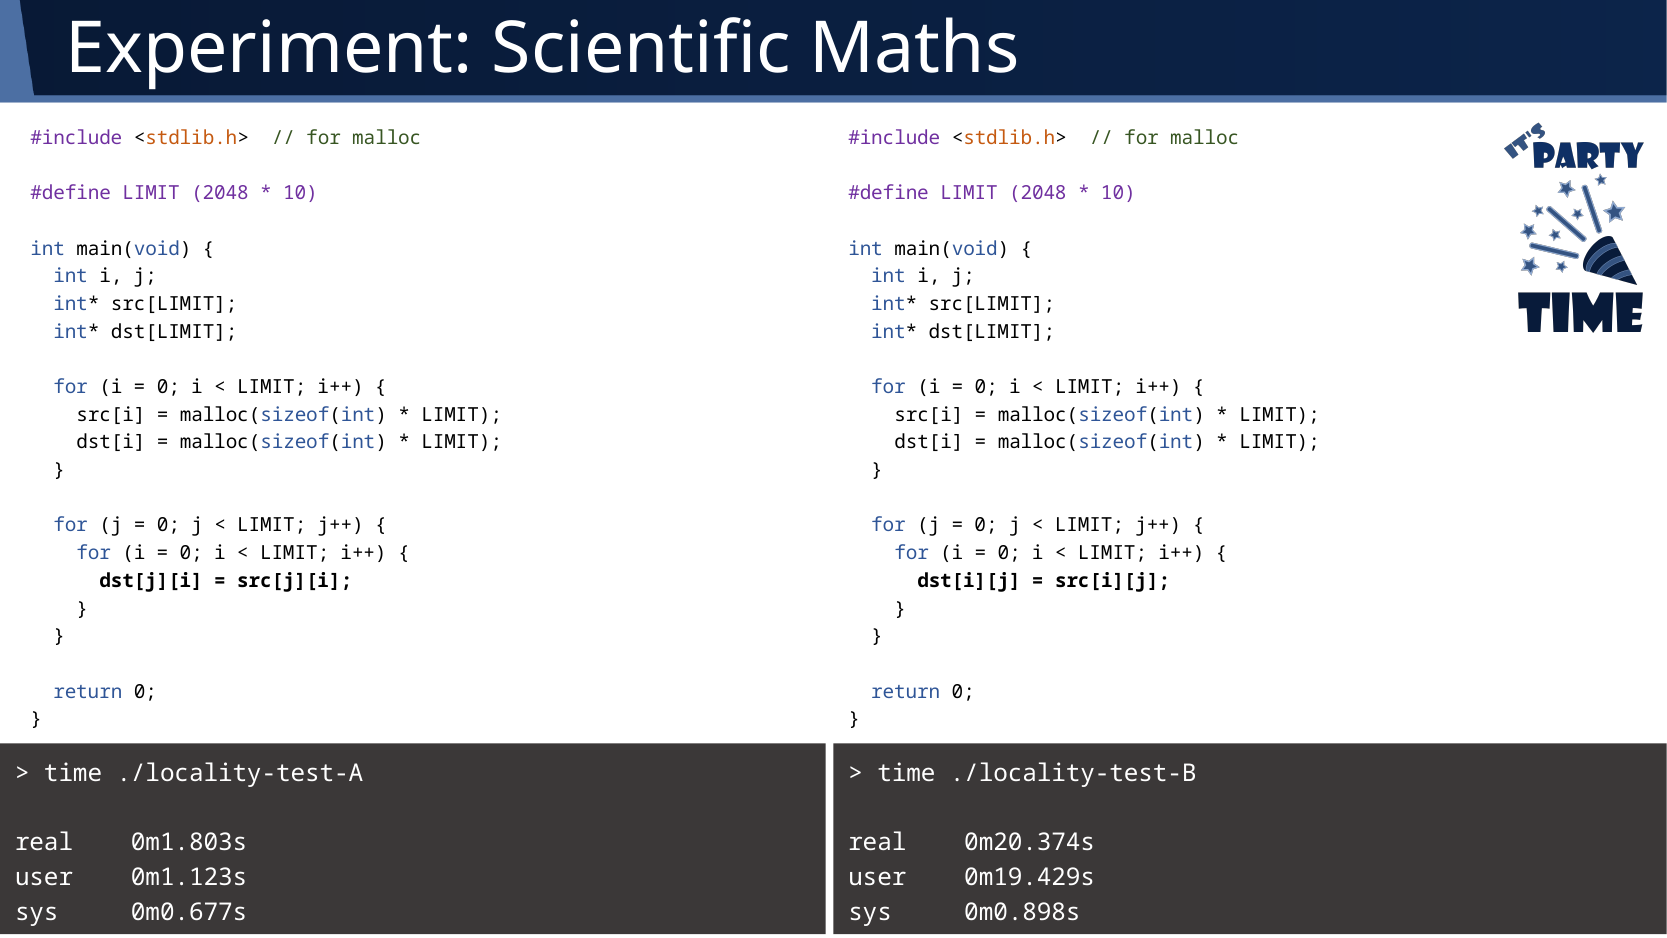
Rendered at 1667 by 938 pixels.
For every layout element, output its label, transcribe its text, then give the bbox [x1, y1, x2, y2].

picture [0, 744, 1667, 938]
text_box > time ./locality-test-A real 0m1.803s user 0m1.123s sys 0m0.677s [0, 743, 826, 935]
picture [0, 0, 1667, 743]
picture [1504, 122, 1645, 333]
text_box #include <stdlib.h> // for malloc #define LIMIT (2048 * 10) int main(void) { int i, j; int* src[LIMIT]; int* dst[LIMIT]; for (i = 0; i < LIMIT; i++) { src[i] = malloc(sizeof(int) * LIMIT); dst[i] = malloc(sizeof(int) * LIMIT); } for (j = 0; j < LIMIT; j++) { for (i = 0; i < LIMIT; i++) { dst[j][i] = src[j][i]; } } return 0; } [15, 112, 833, 744]
text_box #include <stdlib.h> // for malloc #define LIMIT (2048 * 10) int main(void) { int i, j; int* src[LIMIT]; int* dst[LIMIT]; for (i = 0; i < LIMIT; i++) { src[i] = malloc(sizeof(int) * LIMIT); dst[i] = malloc(sizeof(int) * LIMIT); } for (j = 0; j < LIMIT; j++) { for (i = 0; i < LIMIT; i++) { dst[i][j] = src[i][j]; } } return 0; } [833, 112, 1652, 743]
title Experiment: Scientific Maths [50, 3, 1667, 97]
text_box > time ./locality-test-B real 0m20.374s user 0m19.429s sys 0m0.898s [833, 743, 1667, 935]
